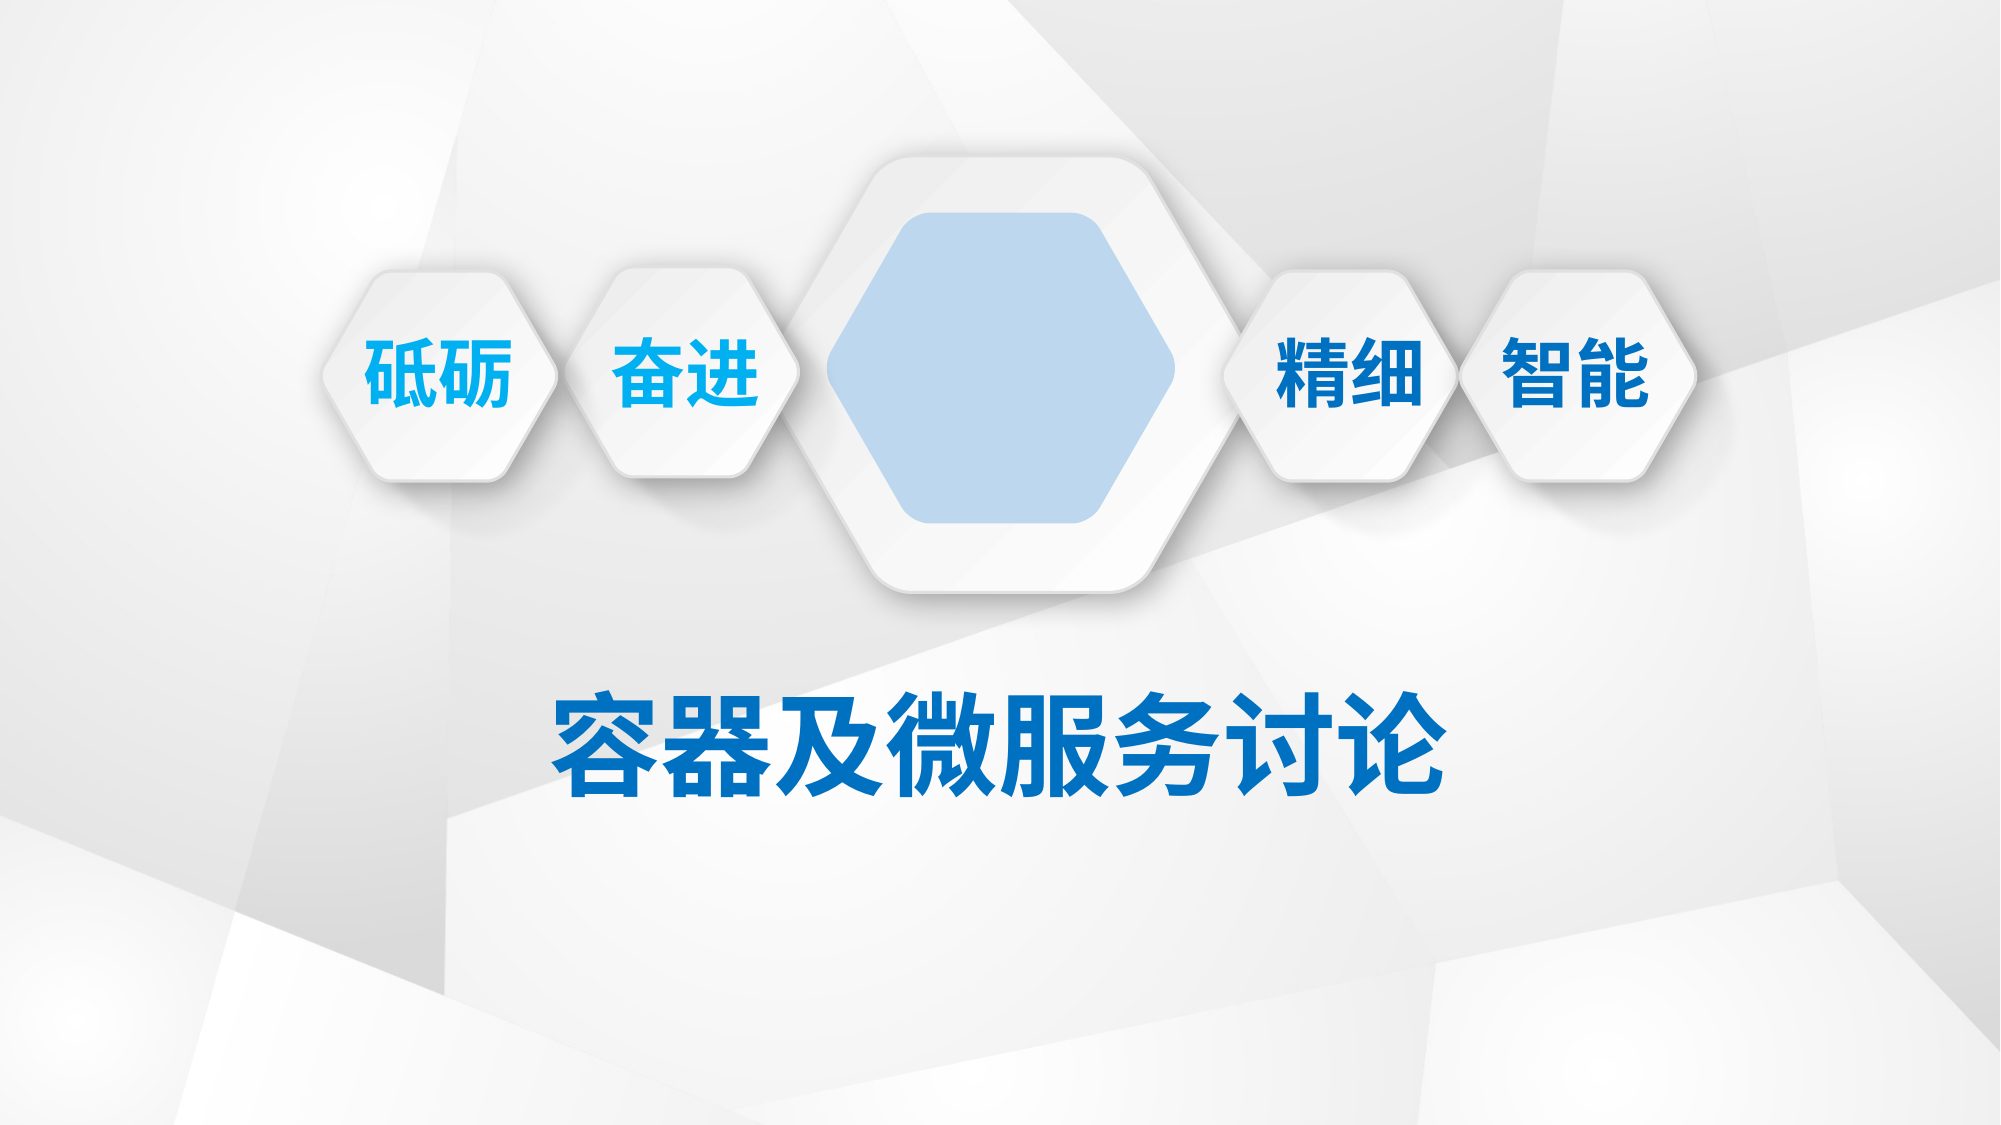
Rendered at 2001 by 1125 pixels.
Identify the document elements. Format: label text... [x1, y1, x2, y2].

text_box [562, 266, 836, 545]
text_box 砥砺 [311, 332, 320, 411]
picture [0, 0, 2001, 1125]
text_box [320, 270, 594, 549]
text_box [1221, 270, 1459, 549]
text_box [763, 155, 1257, 593]
text_box 容器及微服务讨论 [155, 667, 1841, 818]
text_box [1459, 270, 1733, 549]
